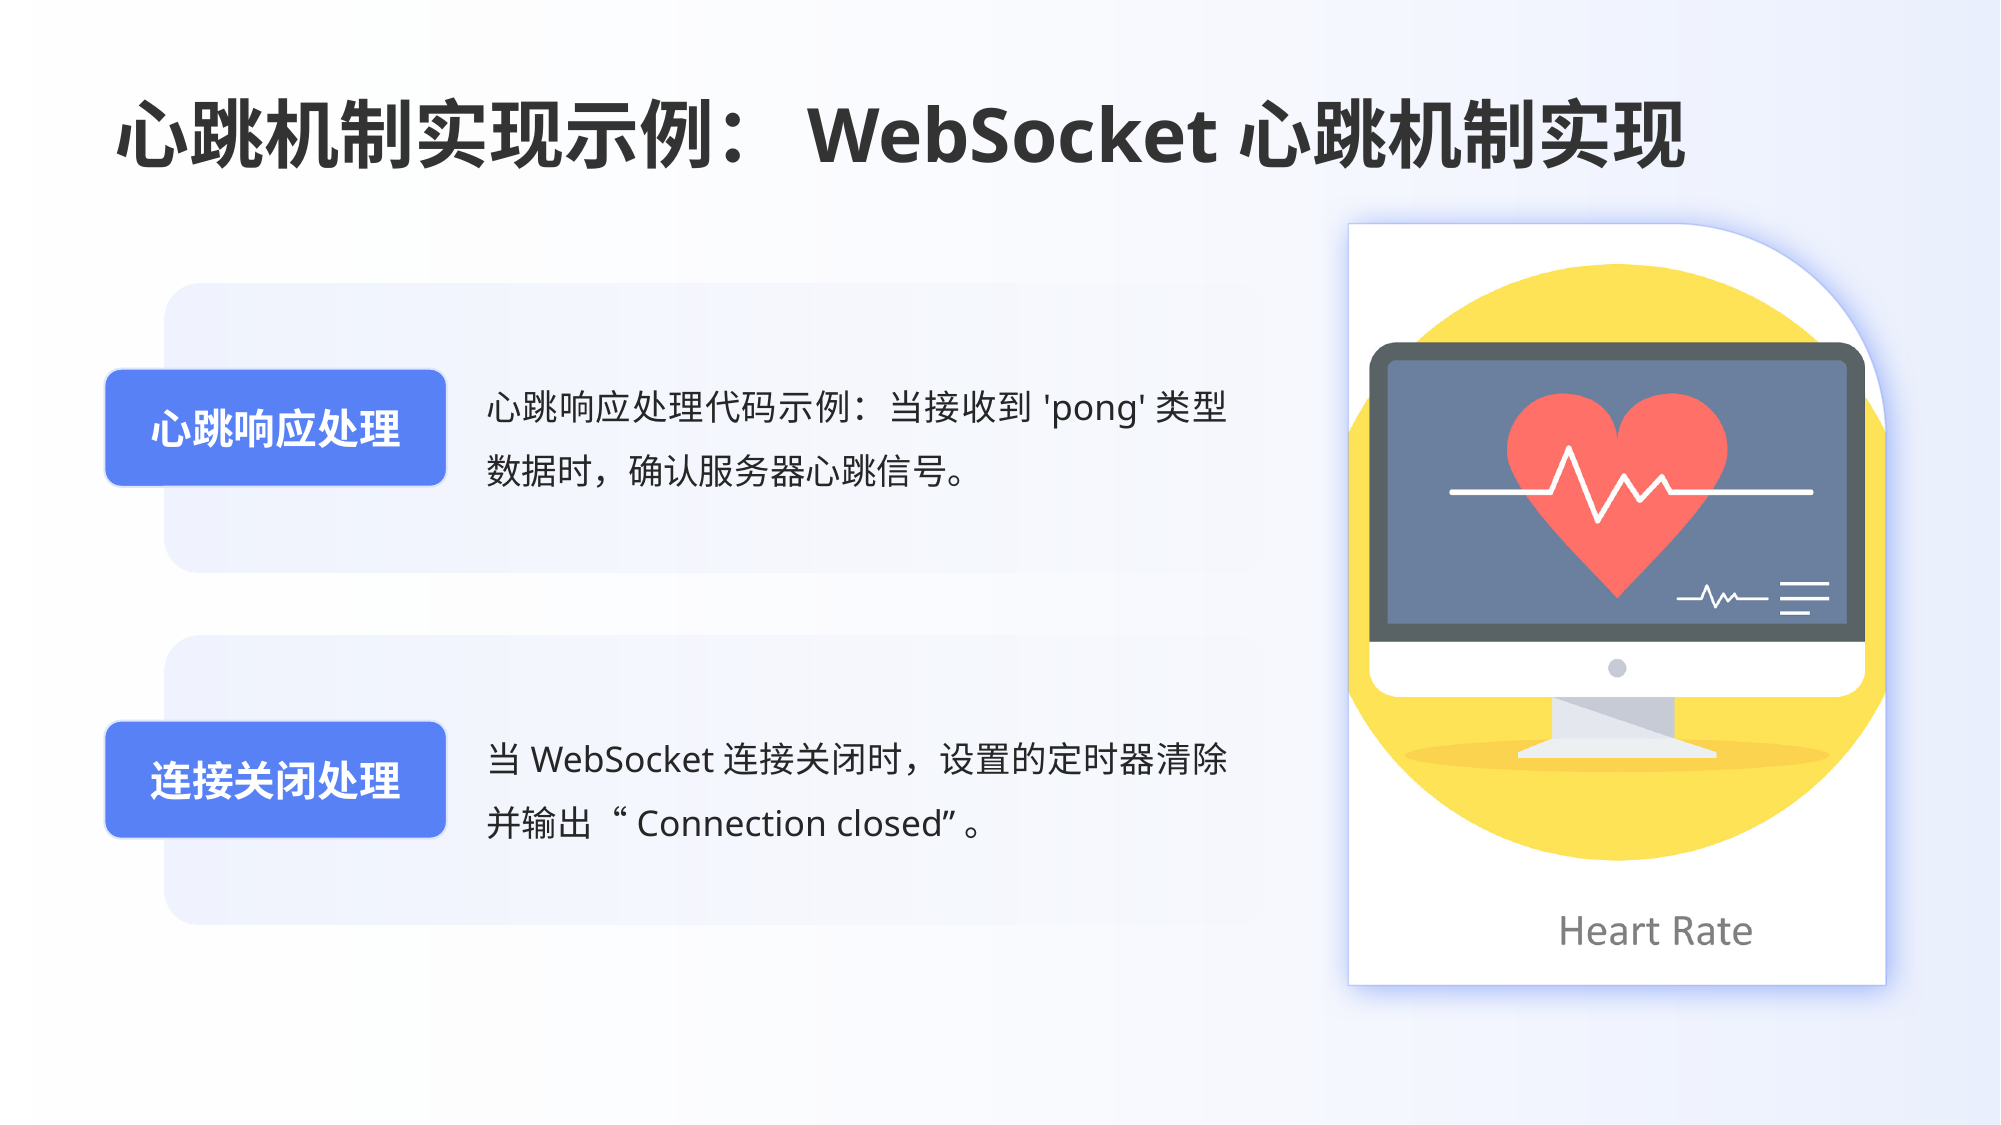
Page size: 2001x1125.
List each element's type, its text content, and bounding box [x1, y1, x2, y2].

text_box 心跳响应处理代码示例：当接收到'pong'类型数据时，确认服务器心跳信号。 [486, 310, 1228, 545]
text_box 连接关闭处理 [103, 719, 448, 840]
text_box [163, 634, 1269, 926]
text_box [163, 282, 1269, 574]
text_box 心跳响应处理 [103, 367, 448, 488]
text_box 当WebSocket连接关闭时，设置的定时器清除并输出“Connection closed”。 [486, 662, 1228, 897]
title 心跳机制实现示例：WebSocket心跳机制实现 [114, 59, 1886, 178]
picture [1348, 223, 1886, 986]
